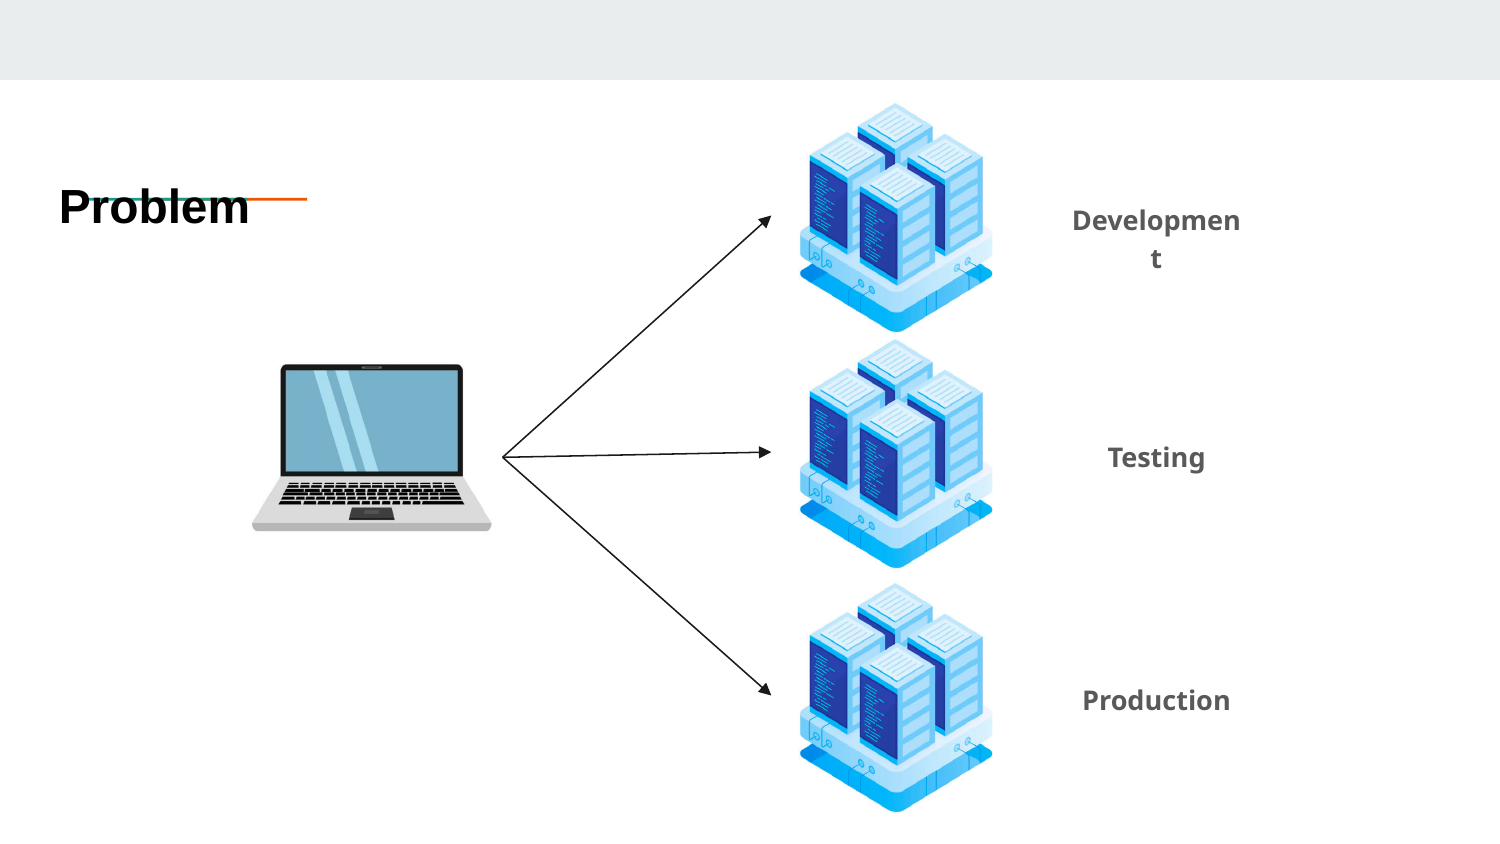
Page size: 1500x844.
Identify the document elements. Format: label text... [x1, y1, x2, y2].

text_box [502, 457, 772, 696]
picture [770, 576, 1018, 814]
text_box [502, 215, 772, 451]
text_box Production [1055, 663, 1257, 732]
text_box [502, 451, 772, 456]
text_box Development [1055, 183, 1257, 289]
picture [230, 321, 502, 594]
picture [770, 96, 1018, 571]
text_box Testing [1055, 420, 1257, 488]
title Problem [43, 152, 614, 319]
